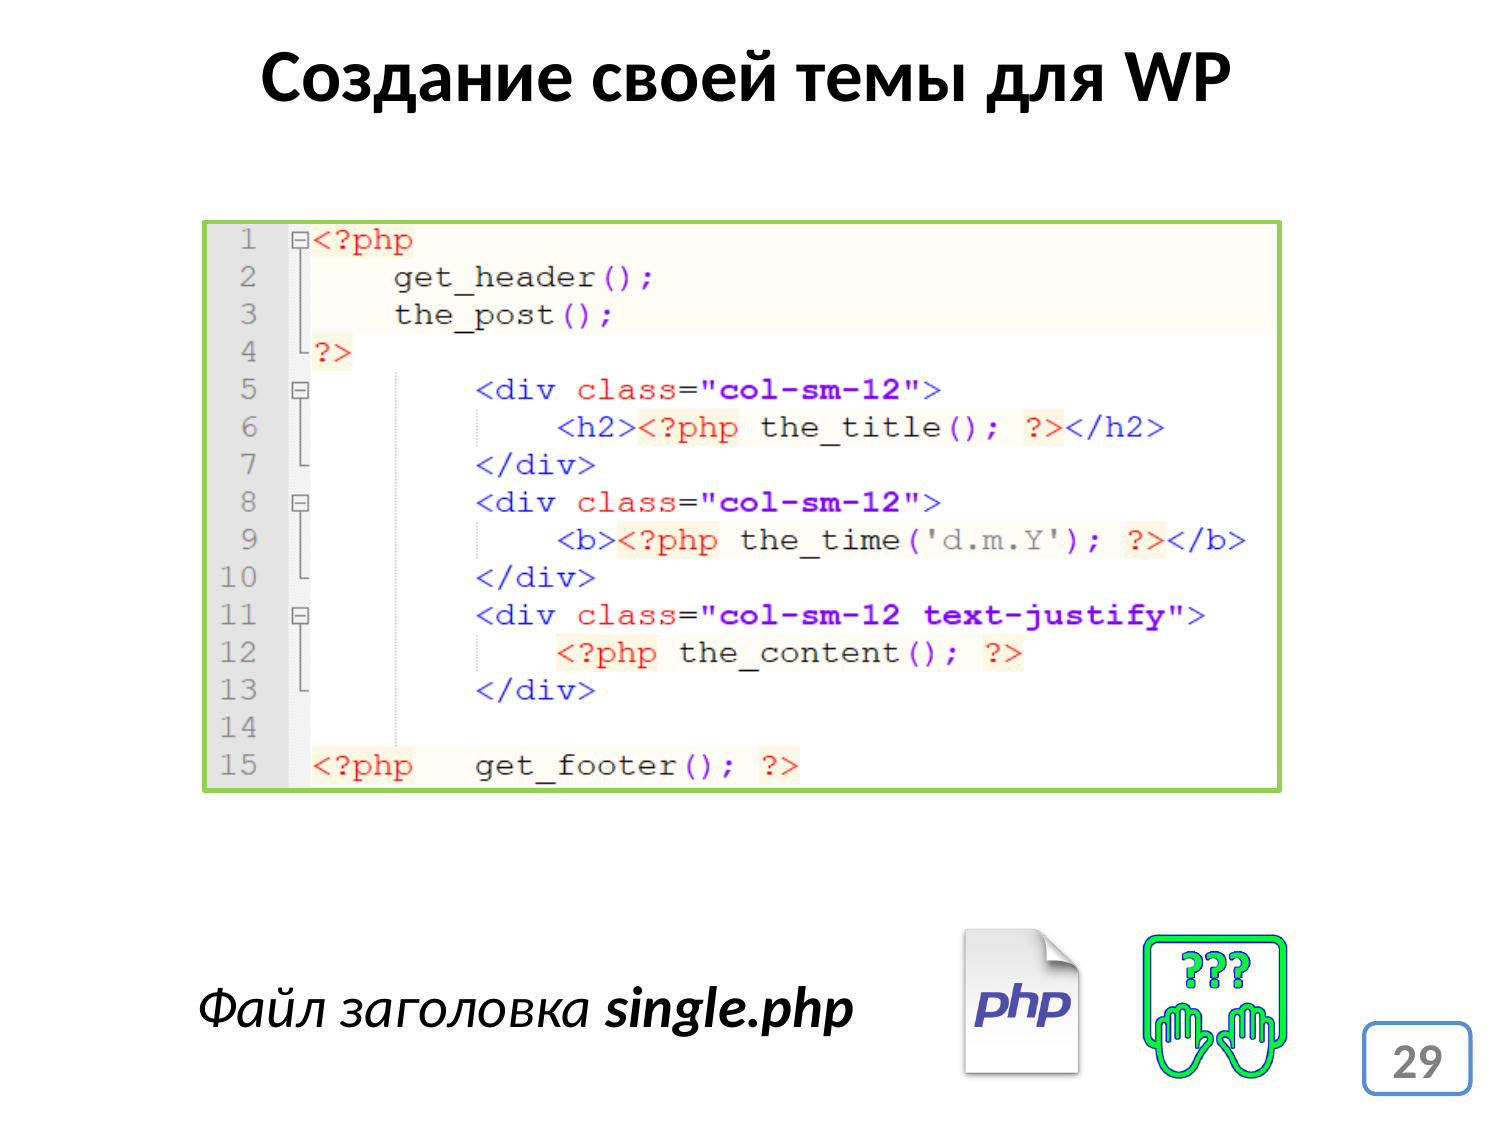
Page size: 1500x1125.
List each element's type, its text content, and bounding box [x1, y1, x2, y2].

picture [206, 224, 1278, 789]
text_box Файл заголовка single.php [181, 961, 870, 1047]
picture [957, 927, 1086, 1082]
text_box Создание своей темы для WP [246, 19, 1248, 124]
picture [1134, 926, 1294, 1083]
text_box 29 [1362, 1021, 1473, 1097]
